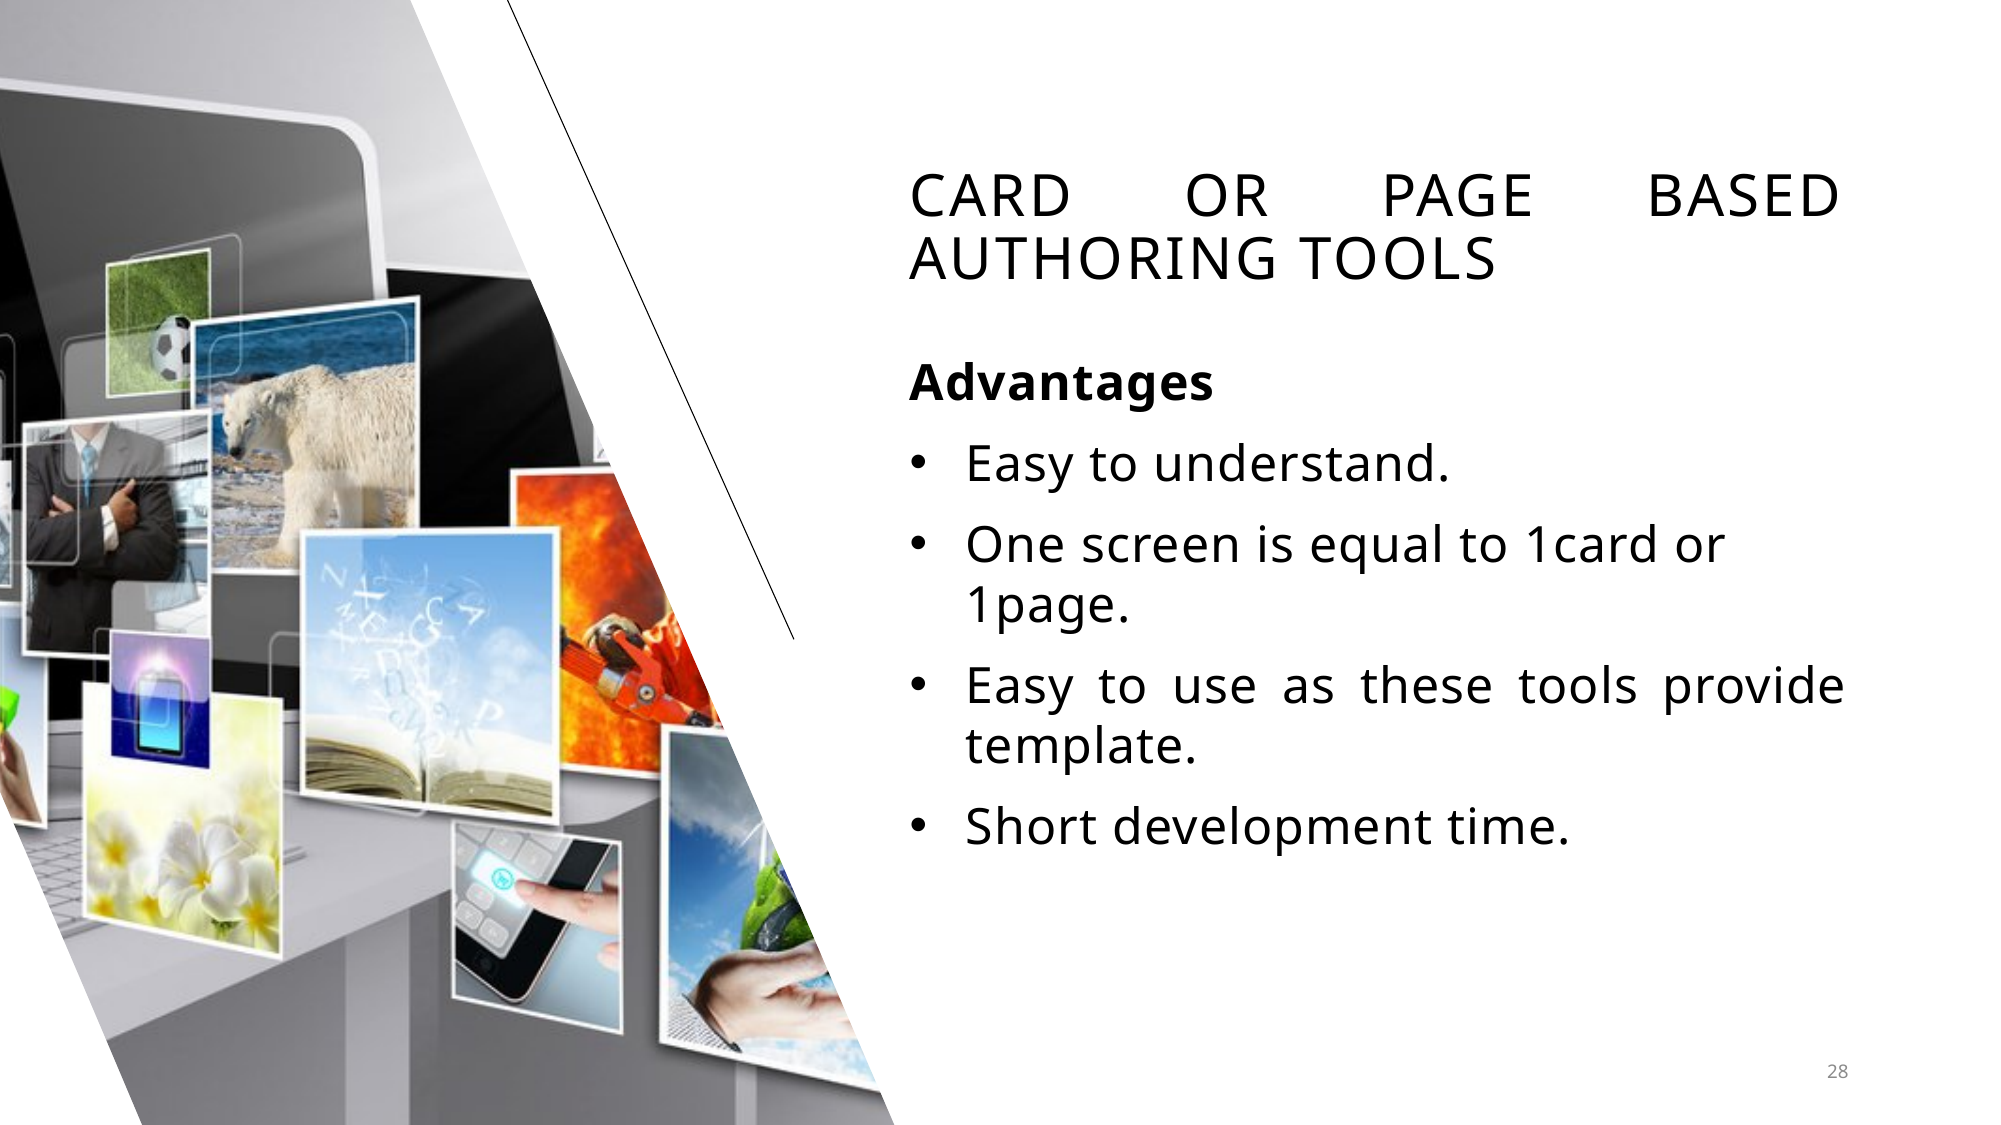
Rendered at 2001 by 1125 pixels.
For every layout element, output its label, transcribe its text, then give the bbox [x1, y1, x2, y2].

picture [0, 0, 895, 1125]
slide_number 28 [1701, 1042, 1864, 1103]
list Advantages Easy to understand. One screen is equal to 1card or 1page. Easy to use as these tools provide template. Short development time. [895, 350, 1864, 1017]
title Card or Page based authoring tools [895, 101, 1860, 300]
